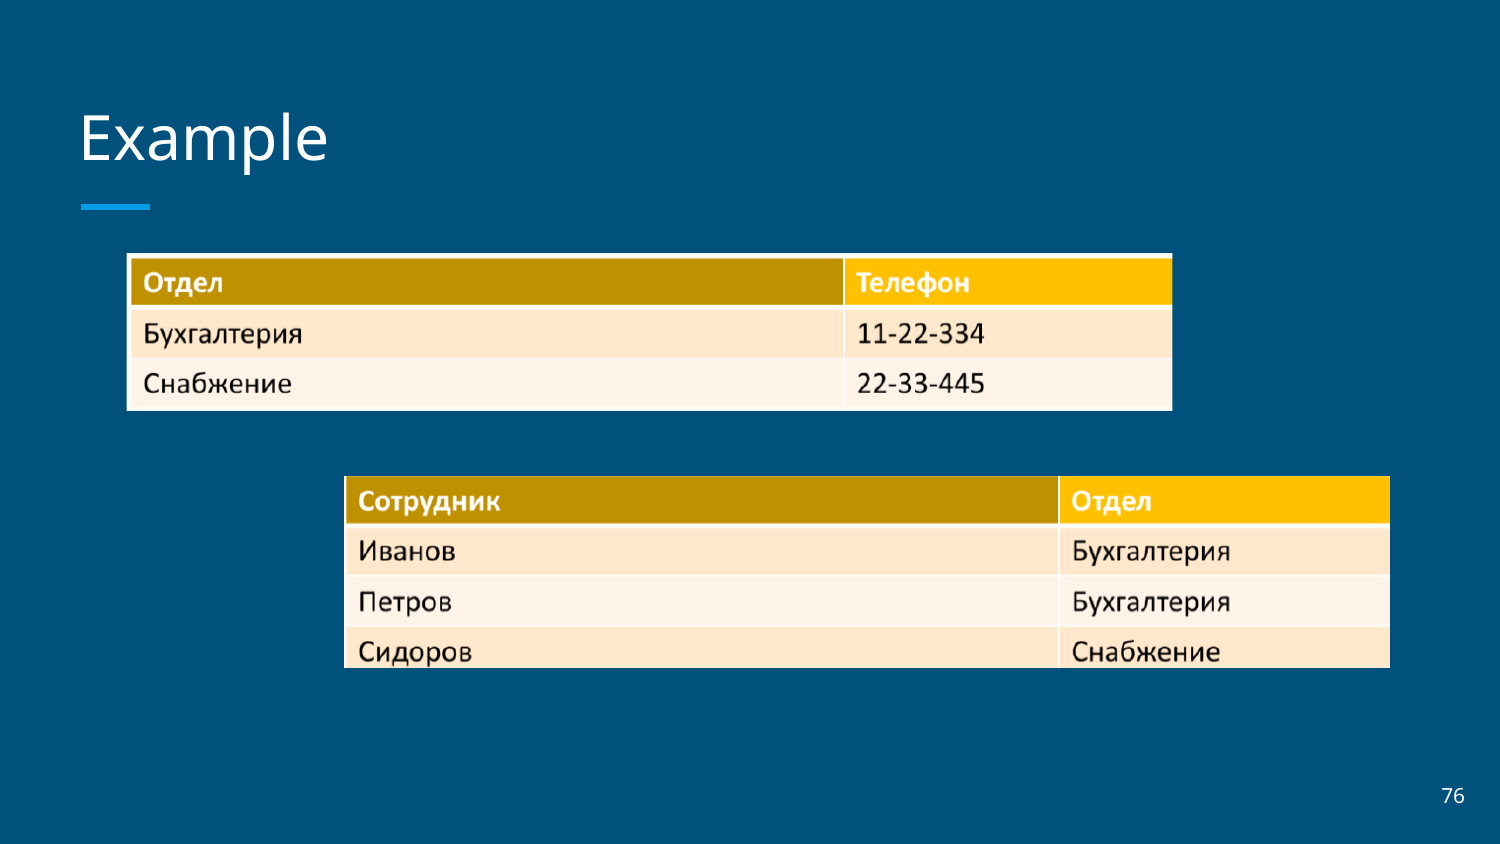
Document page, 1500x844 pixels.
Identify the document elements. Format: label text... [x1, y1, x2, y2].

slide_number ‹#› [1389, 764, 1480, 830]
title Example [63, 75, 1437, 188]
picture [345, 477, 1389, 667]
picture [127, 254, 1172, 410]
